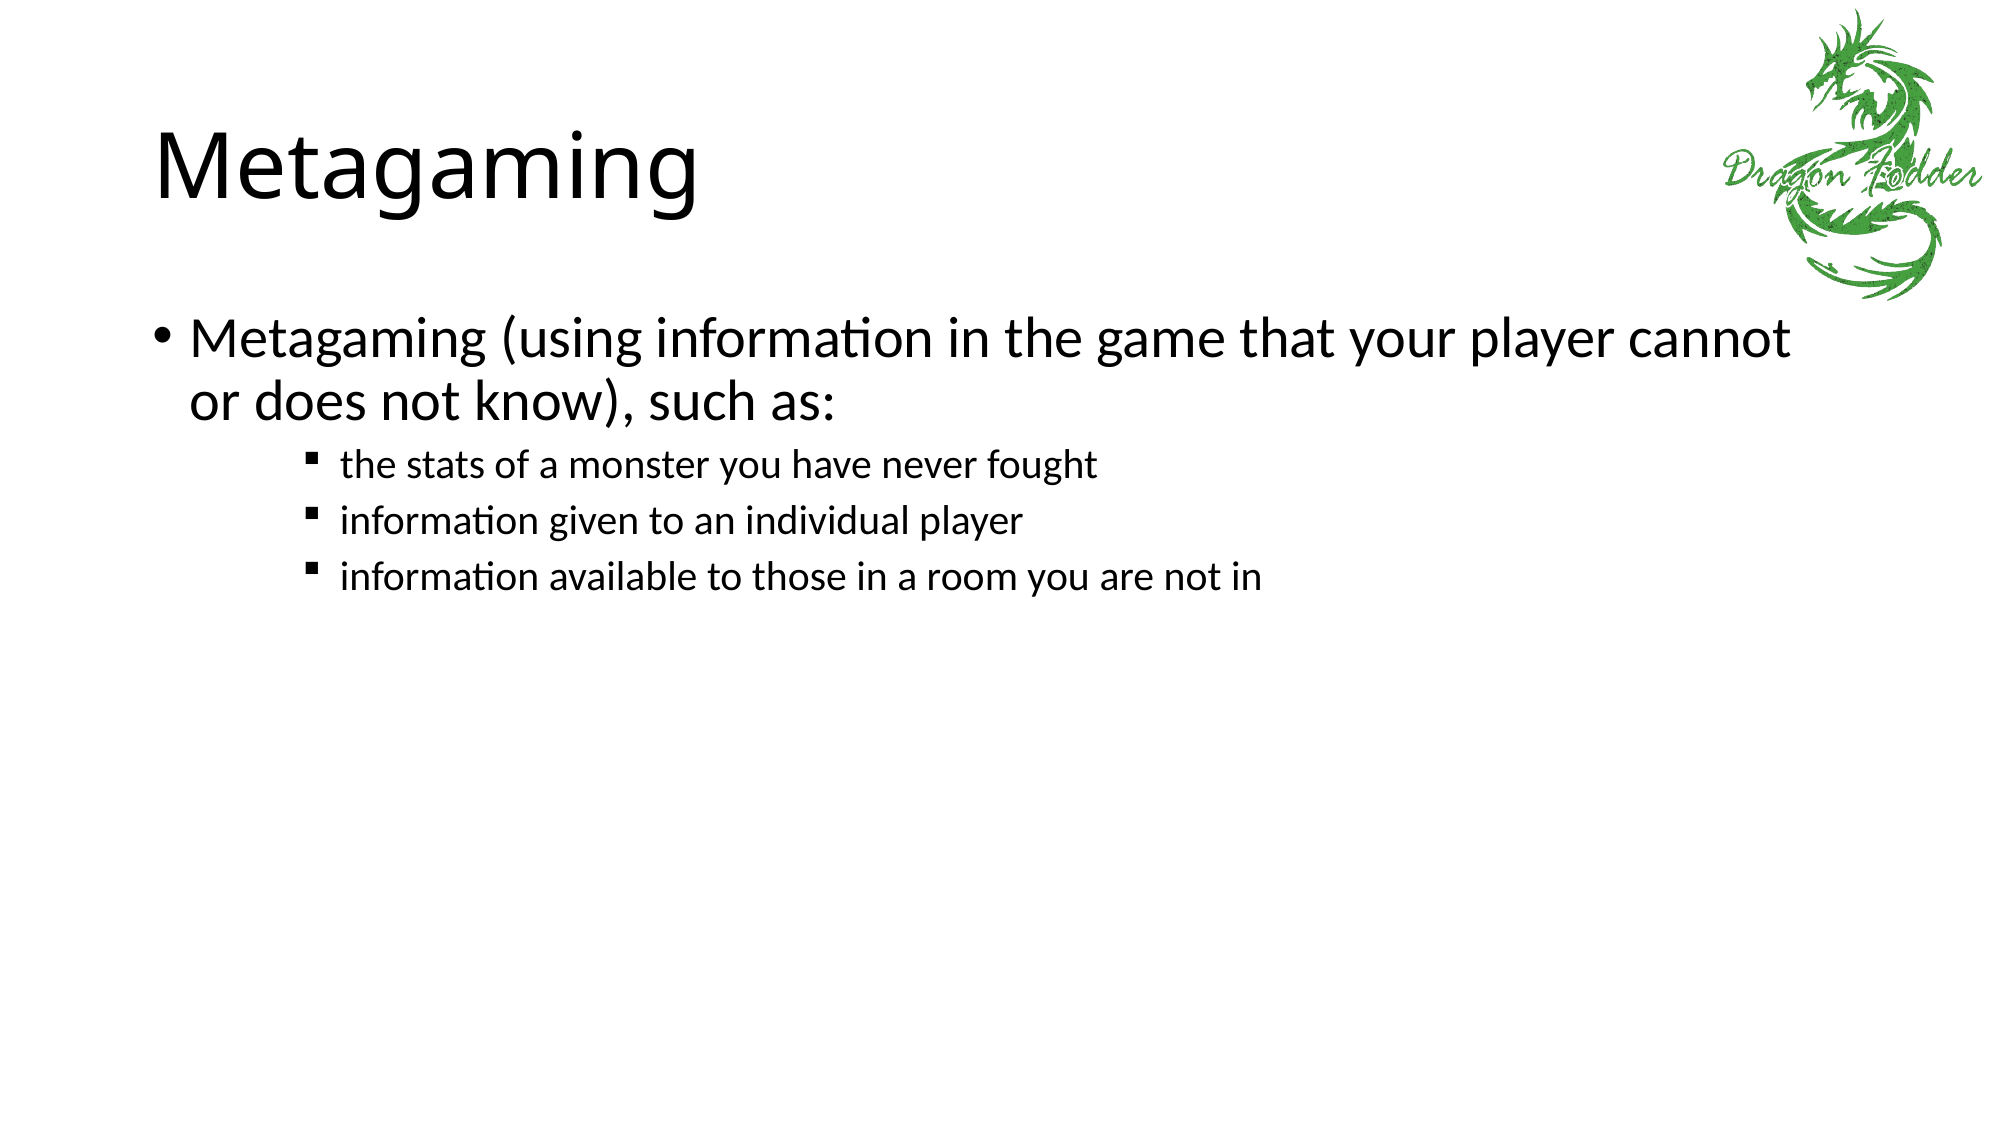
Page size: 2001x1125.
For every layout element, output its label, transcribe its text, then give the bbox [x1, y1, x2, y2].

picture [1722, 4, 1983, 301]
list Metagaming (using information in the game that your player cannot or does not know), such as: the stats of a monster you have never fought information given to an individual player information available to those in a room you are not in [137, 299, 1863, 1014]
title Metagaming [137, 59, 1722, 278]
